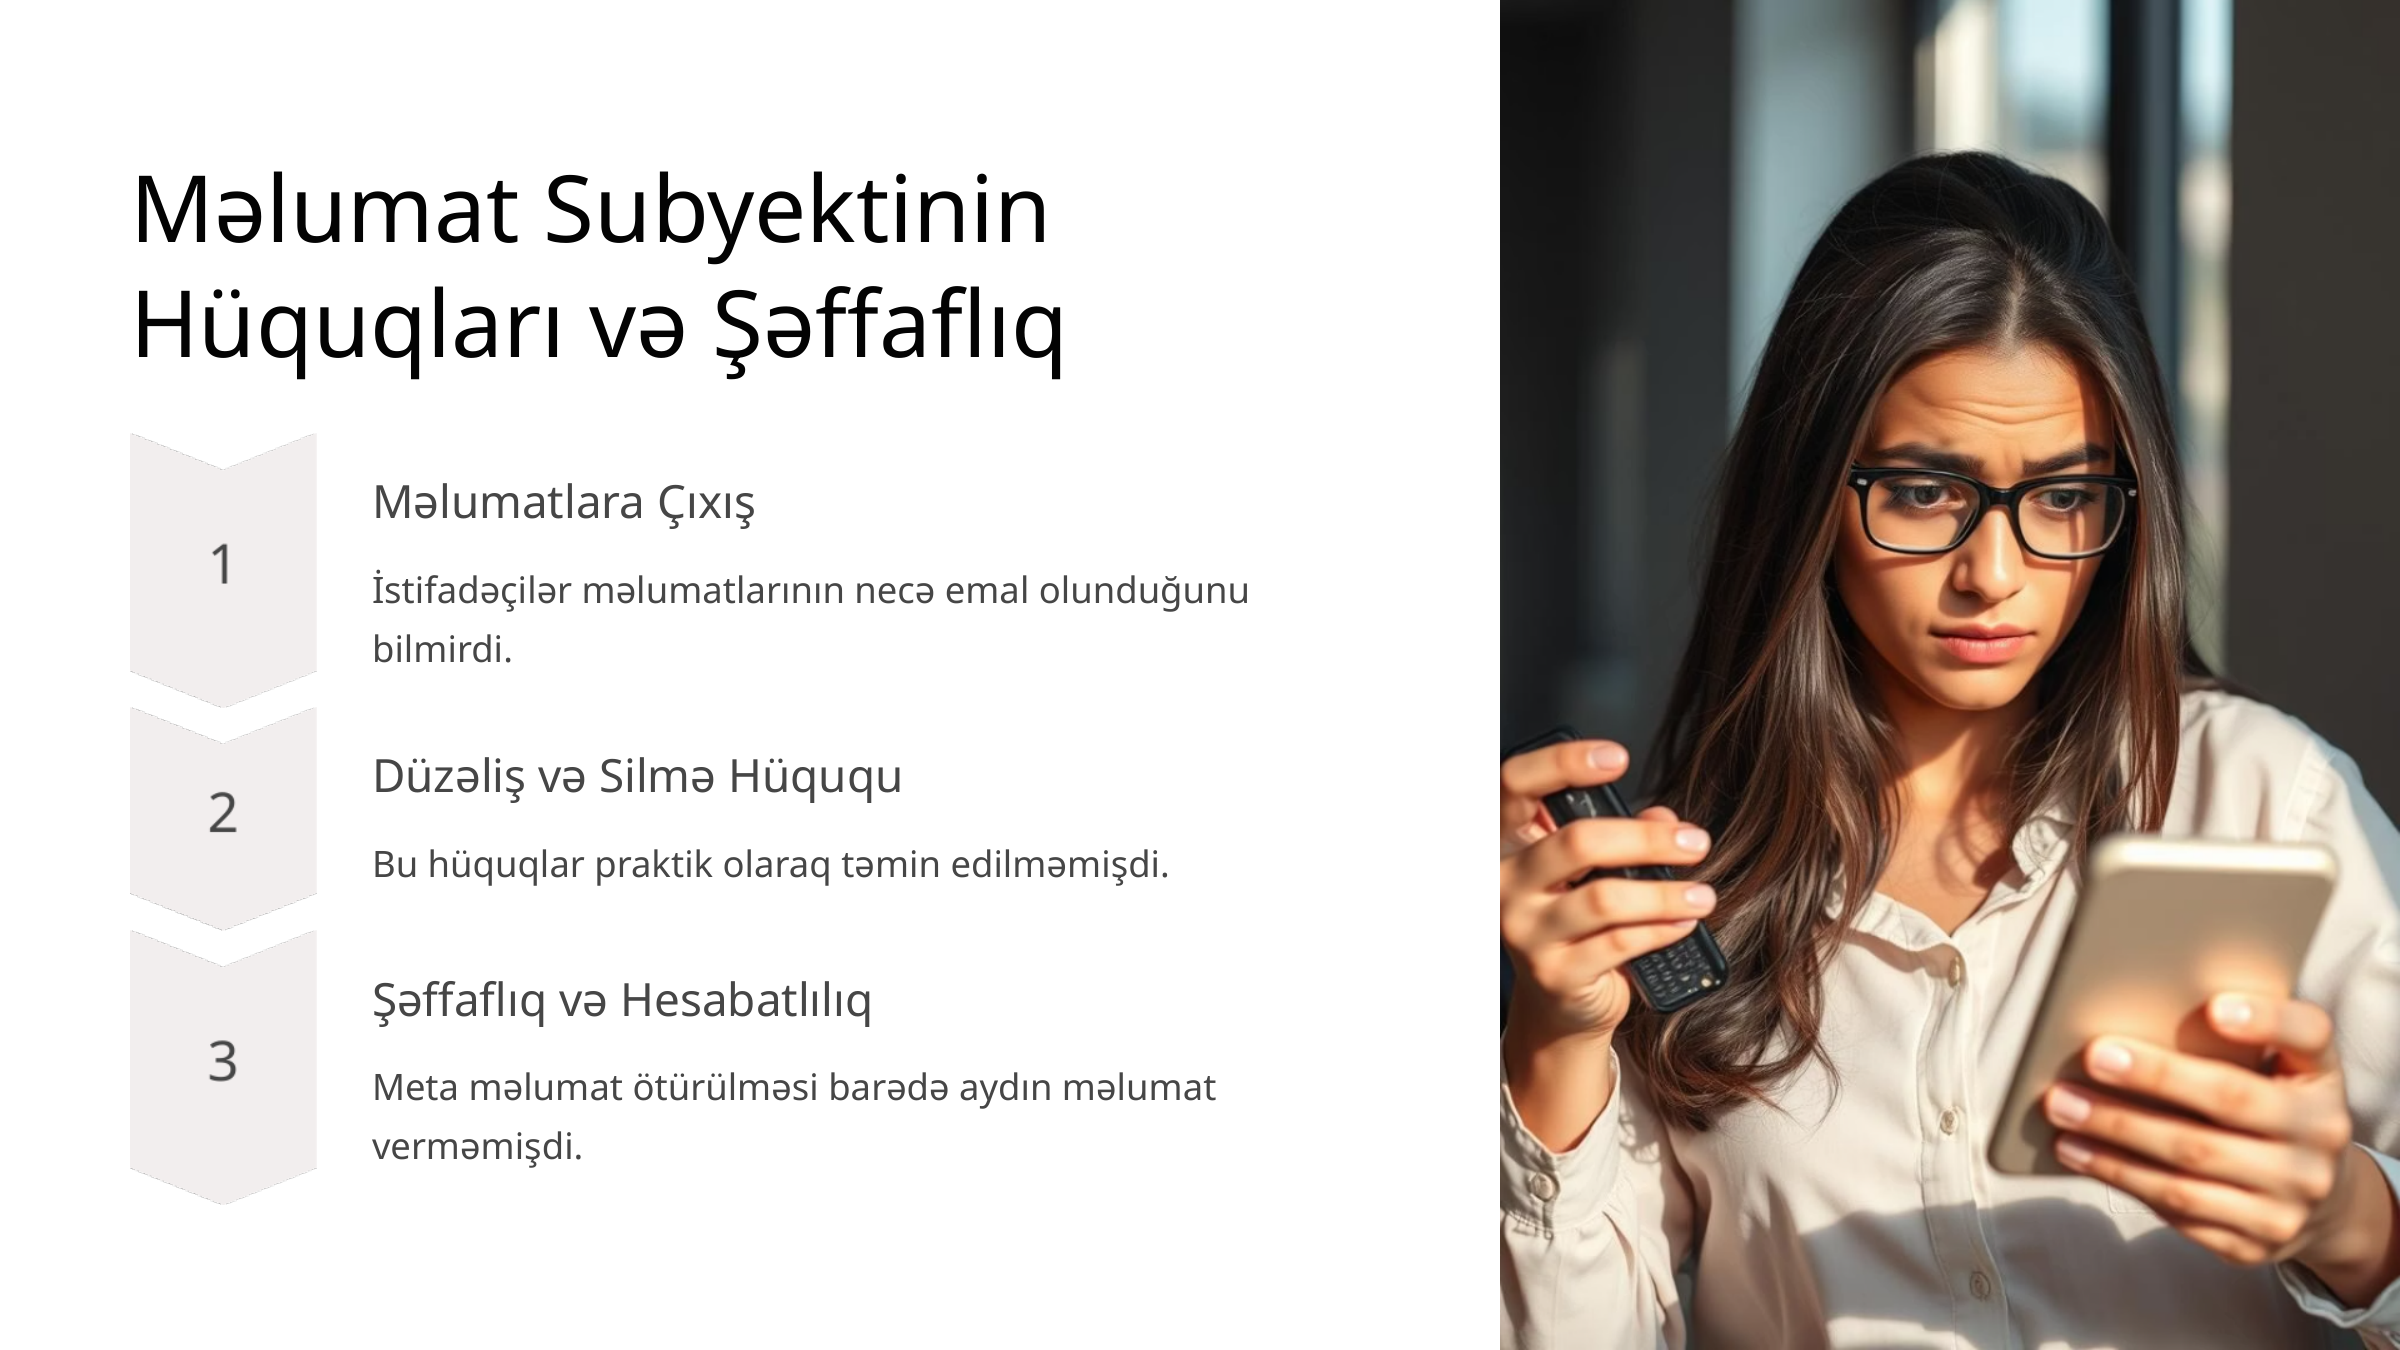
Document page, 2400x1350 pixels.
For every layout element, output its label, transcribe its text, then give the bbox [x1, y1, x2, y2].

text_box İstifadəçilər məlumatlarının necə emal olunduğunu bilmirdi. [372, 551, 1370, 671]
text_box Məlumat Subyektinin Hüquqları və Şəffaflıq [130, 145, 1370, 378]
text_box Bu hüquqlar praktik olaraq təmin edilməmişdi. [372, 825, 1370, 885]
picture [130, 433, 317, 1205]
text_box Məlumatlara Çıxış [371, 470, 838, 529]
text_box Meta məlumat ötürülməsi barədə aydın məlumat verməmişdi. [372, 1048, 1370, 1168]
text_box Düzəliş və Silmə Hüququ [372, 744, 917, 803]
text_box Şəffaflıq və Hesabatlılıq [371, 967, 897, 1026]
picture [1499, 0, 2400, 1350]
